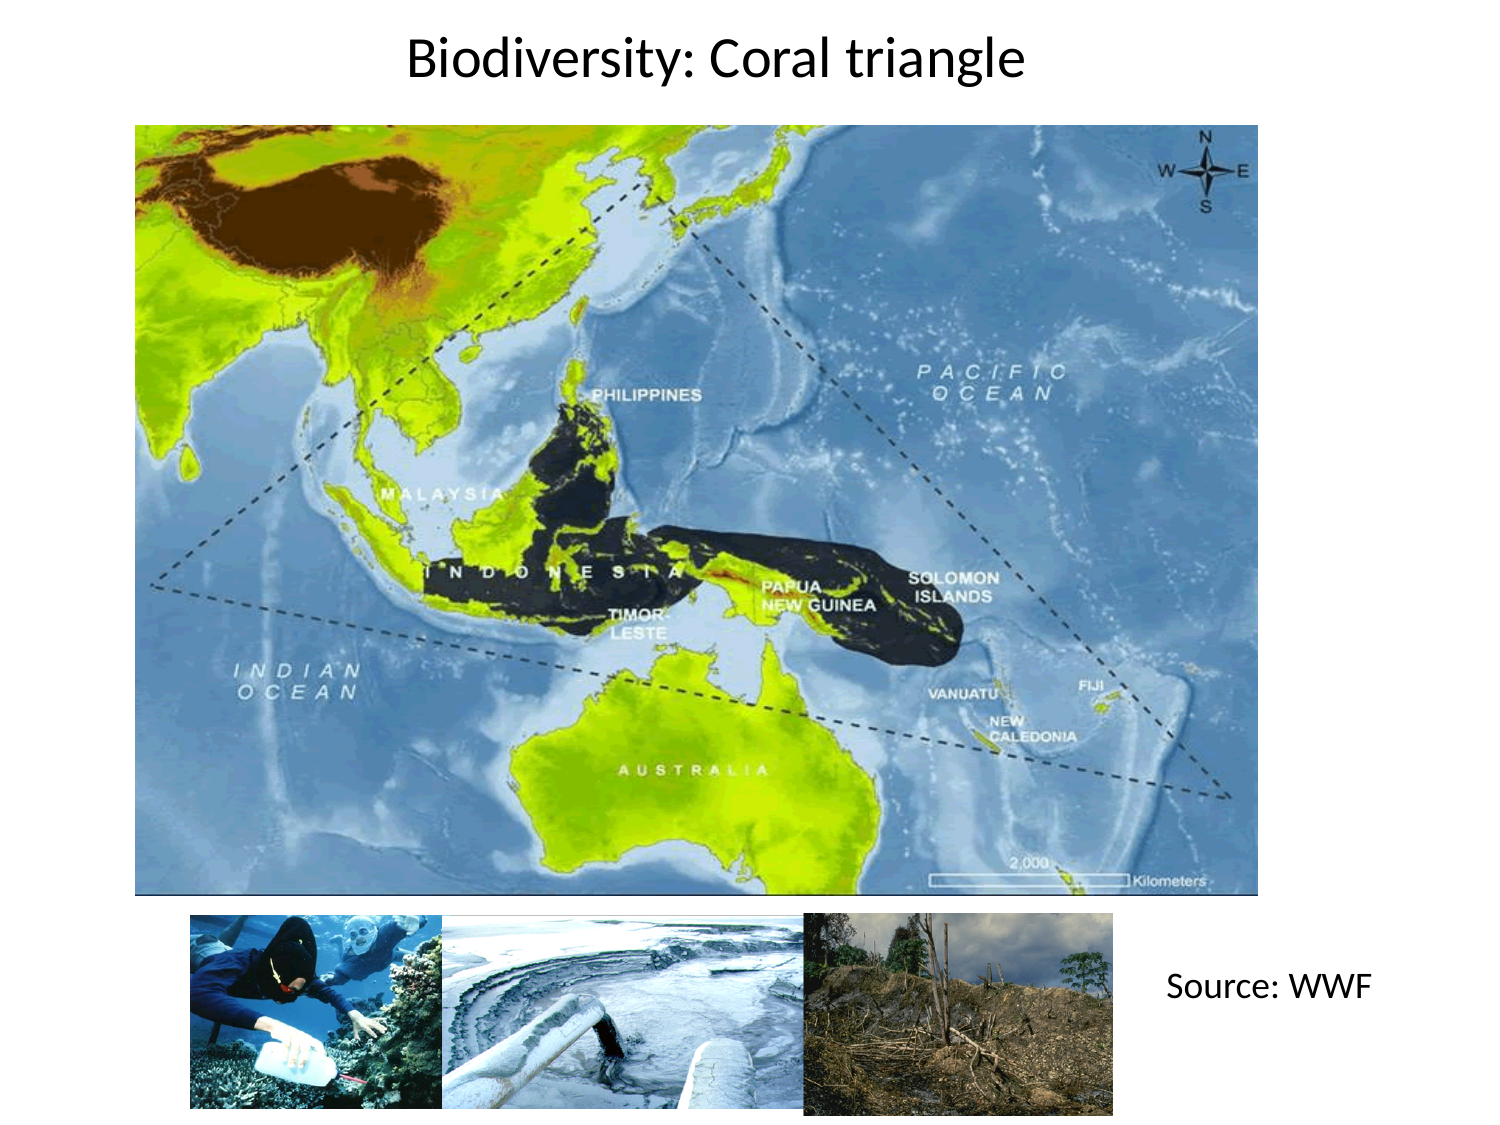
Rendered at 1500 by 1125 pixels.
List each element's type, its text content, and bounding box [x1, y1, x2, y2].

text_box Source: WWF [1151, 954, 1471, 1014]
picture [190, 913, 1113, 1117]
title Biodiversity: Coral triangle [41, 0, 1392, 148]
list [135, 125, 1258, 897]
